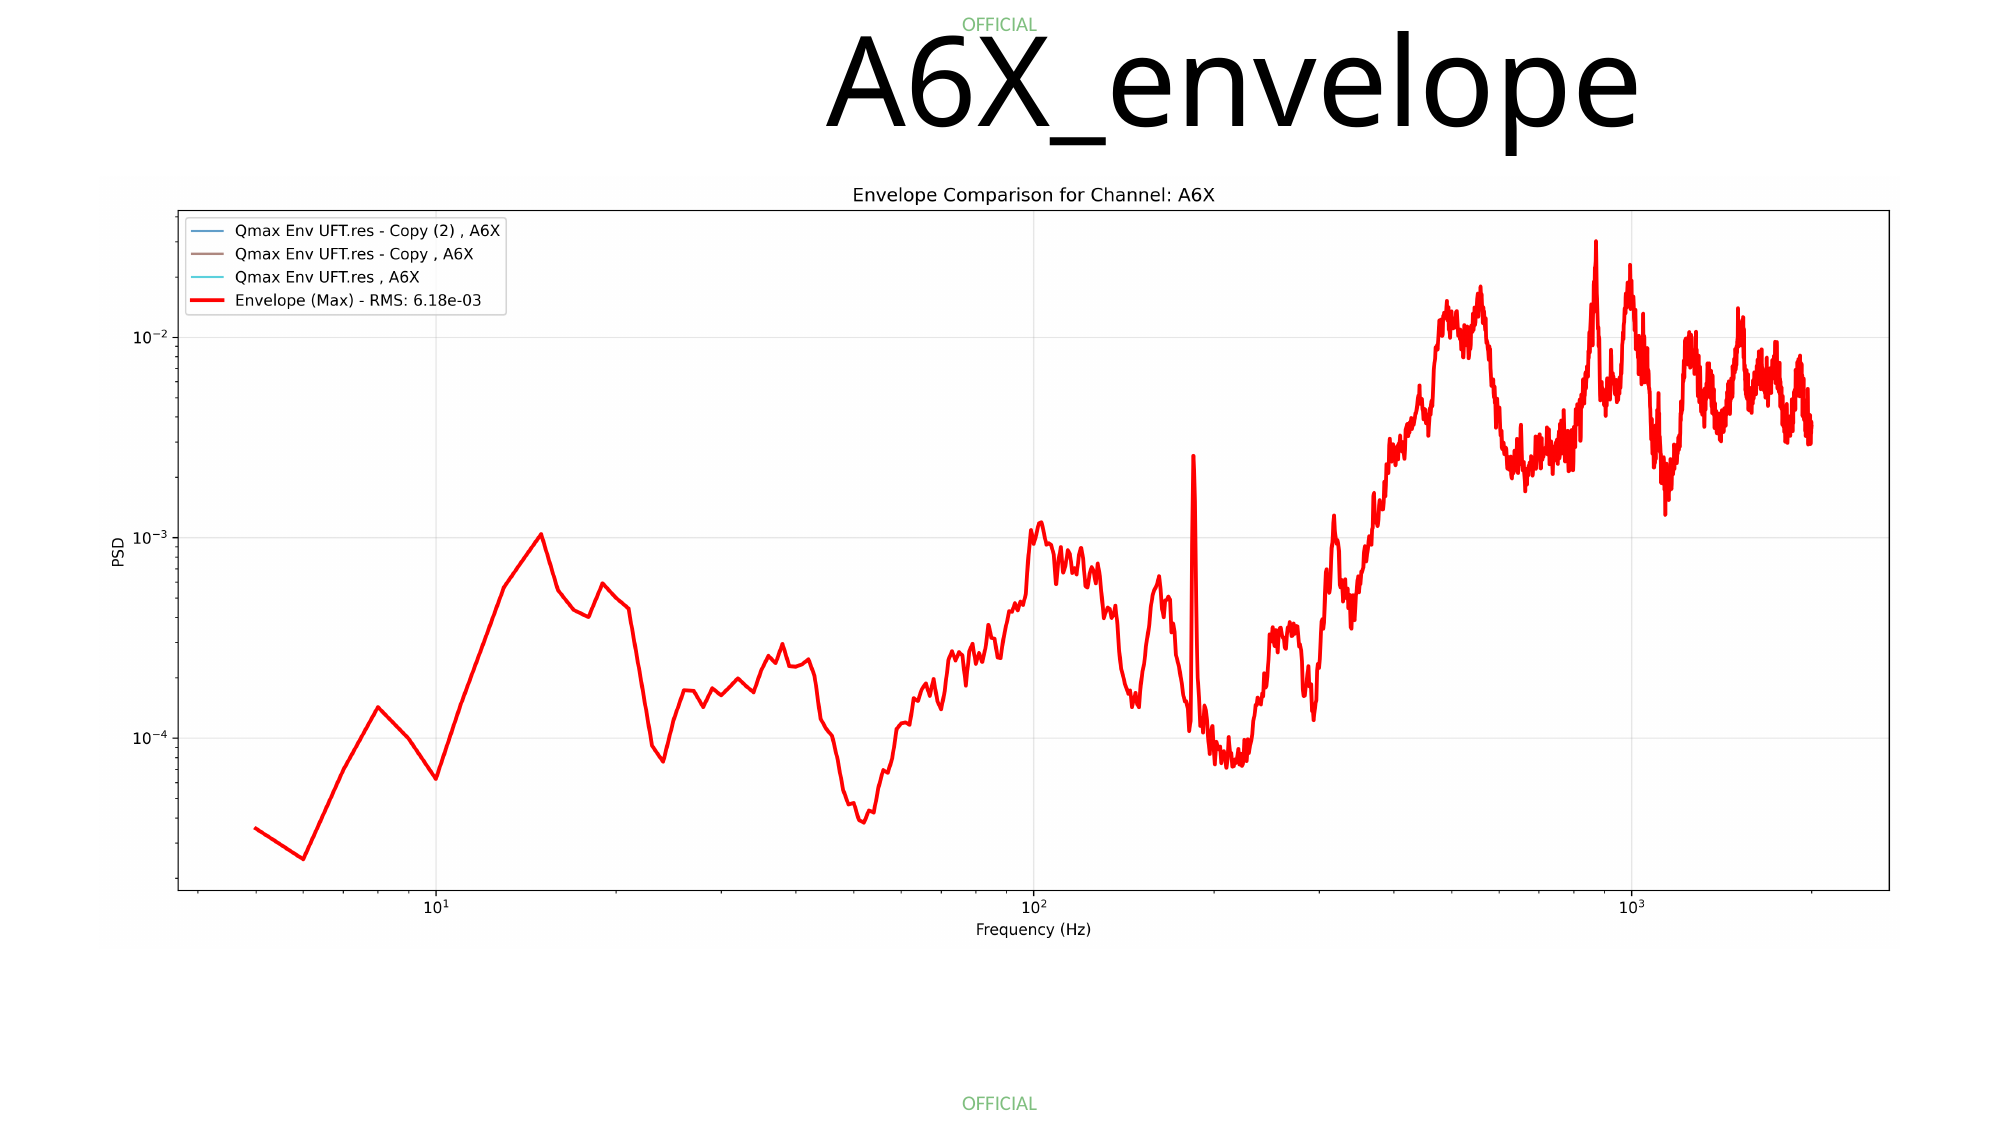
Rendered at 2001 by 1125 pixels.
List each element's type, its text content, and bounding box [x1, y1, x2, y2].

picture [99, 175, 1901, 950]
title A6X_envelope [469, 0, 2000, 161]
